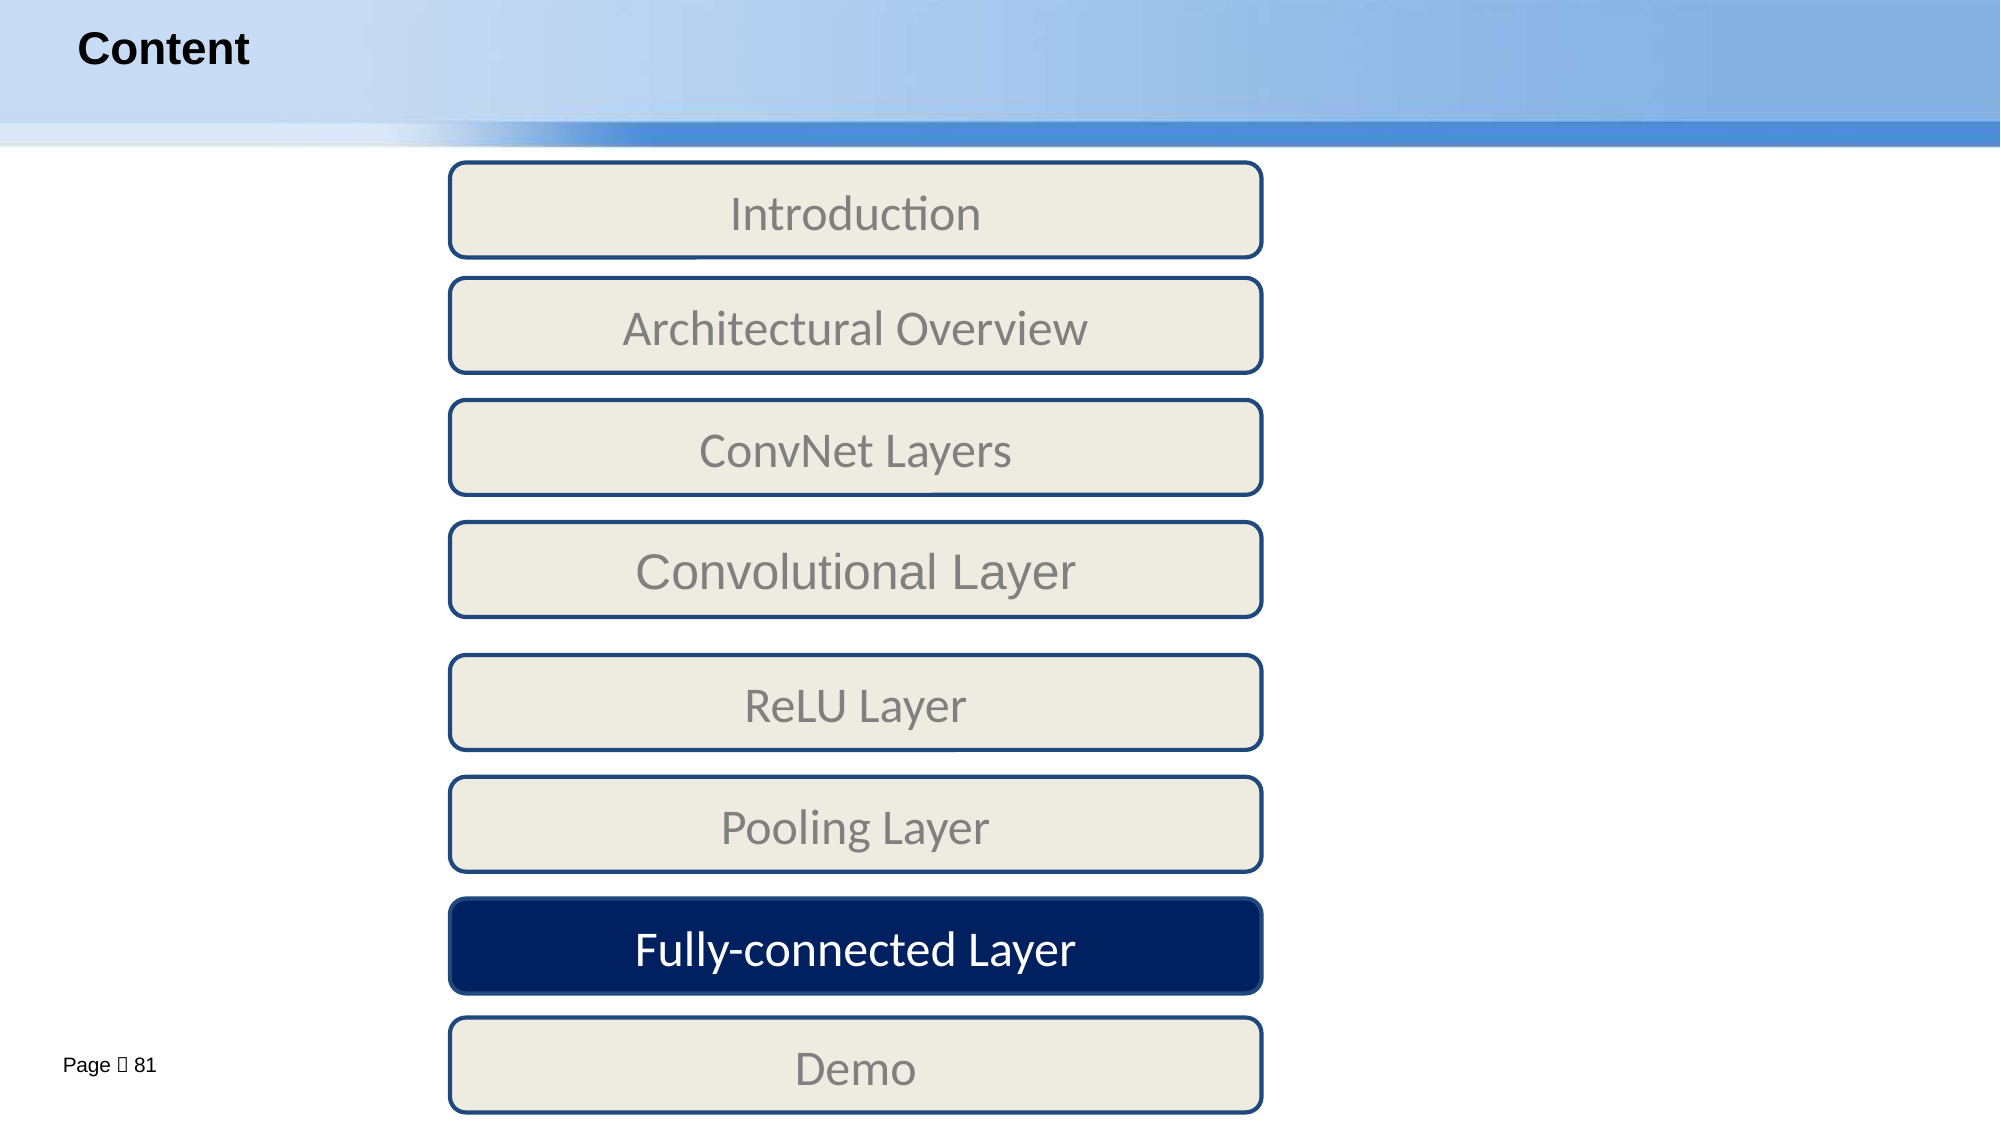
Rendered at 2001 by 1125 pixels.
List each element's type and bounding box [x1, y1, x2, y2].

text_box [447, 160, 1264, 260]
text_box [447, 397, 1264, 497]
title [75, 16, 275, 207]
text_box [447, 519, 1264, 620]
text_box [447, 275, 1264, 375]
text_box [447, 652, 1264, 753]
text_box [447, 896, 1264, 996]
text_box [447, 1015, 1264, 1115]
slide_number [60, 1051, 162, 1125]
text_box [447, 774, 1264, 874]
picture [0, 0, 2000, 152]
